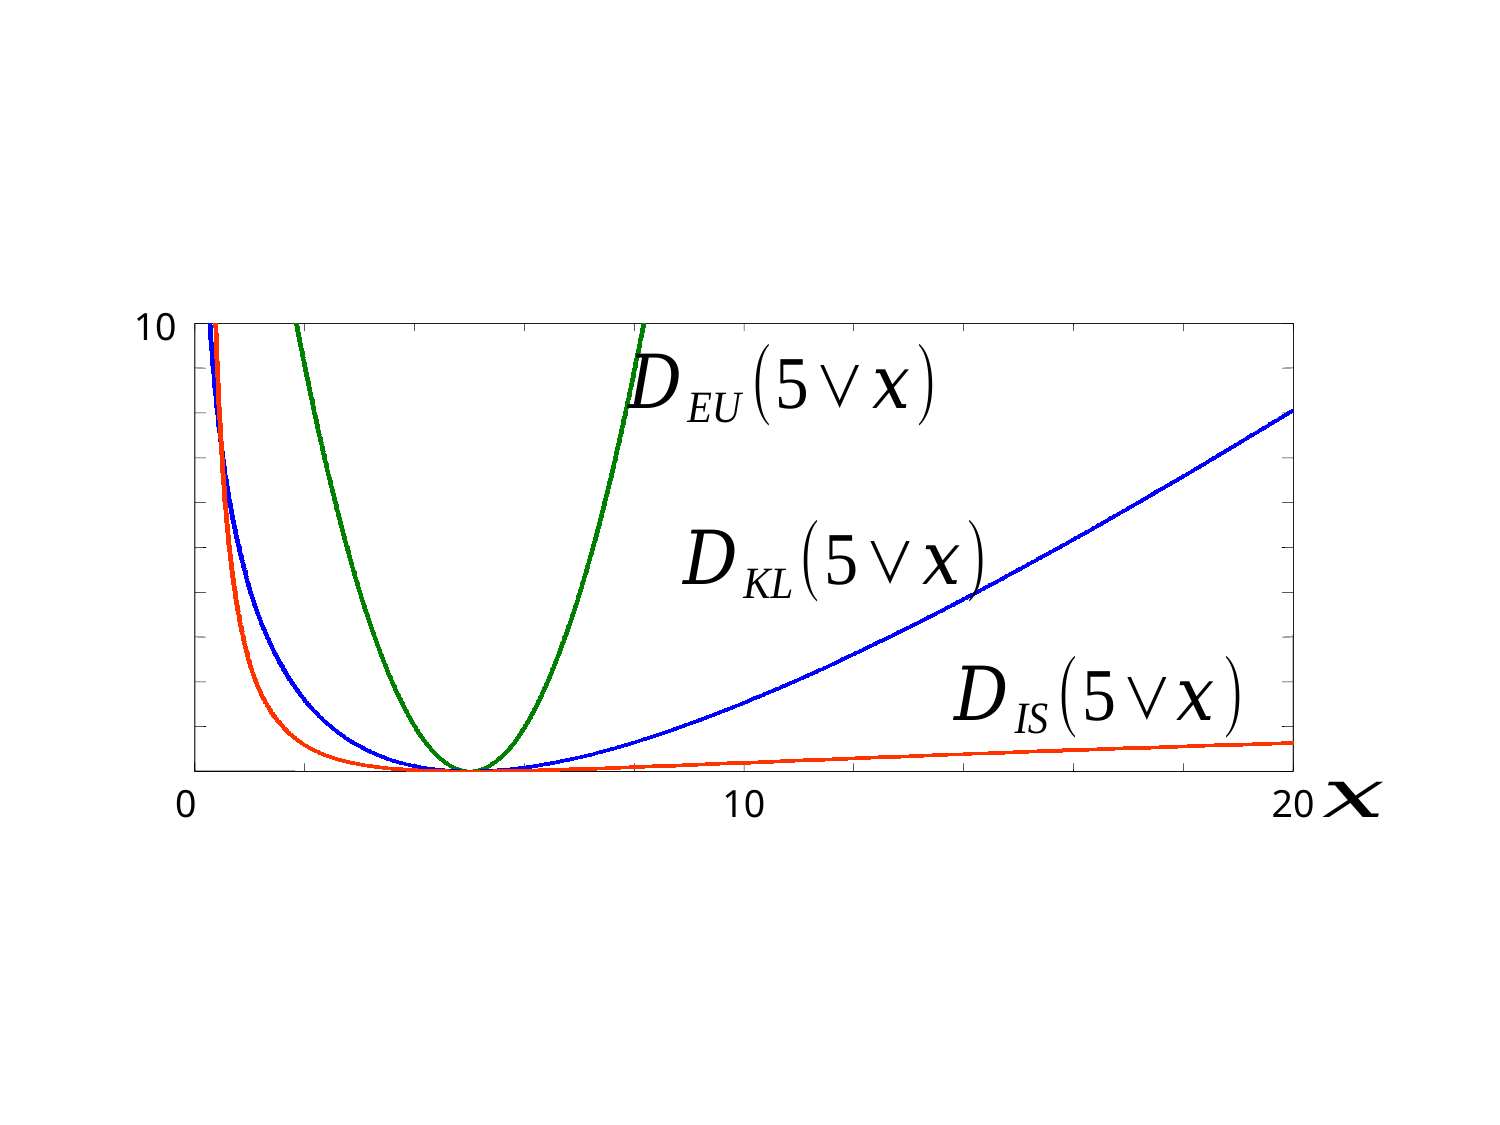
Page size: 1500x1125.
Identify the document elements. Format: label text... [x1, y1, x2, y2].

text_box 10 [119, 295, 192, 356]
text_box 0 [160, 772, 212, 832]
text_box 10 [707, 780, 781, 832]
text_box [194, 323, 1294, 772]
text_box 20 [1256, 772, 1330, 832]
